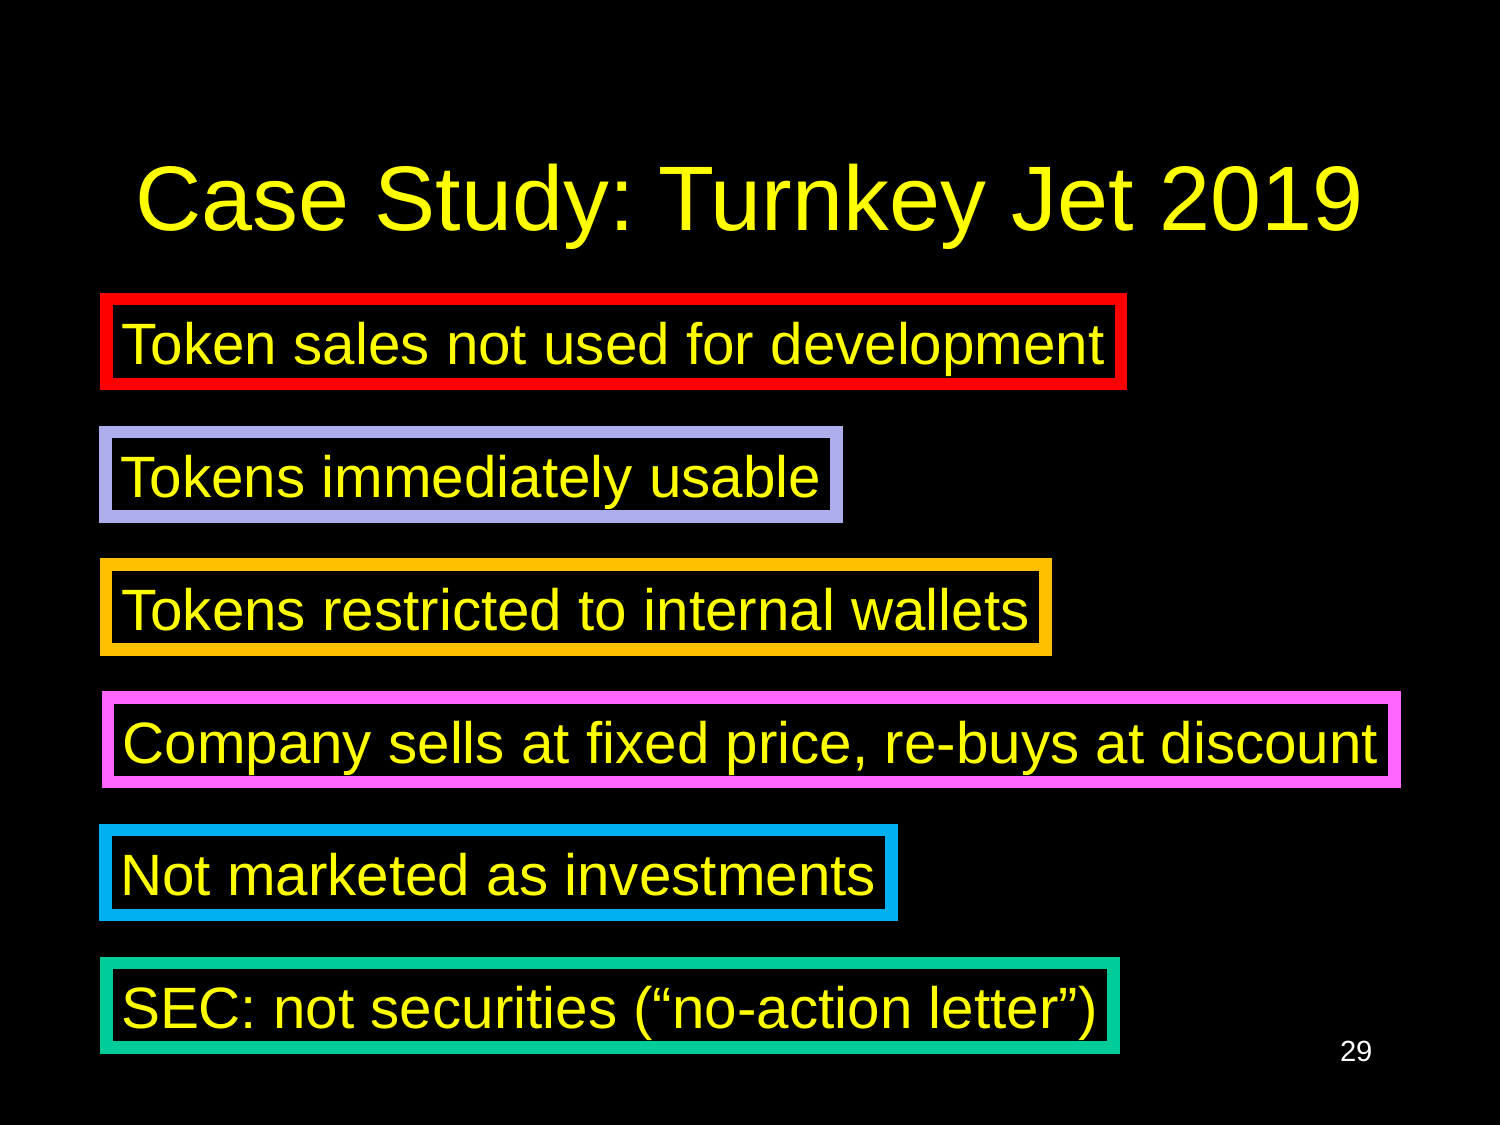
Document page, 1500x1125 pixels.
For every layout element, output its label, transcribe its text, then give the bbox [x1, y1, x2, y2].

slide_number 29 [1074, 1024, 1388, 1101]
text_box Company sells at fixed price, re-buys at discount [107, 697, 1395, 783]
title Case Study: Turnkey Jet 2019 [112, 99, 1388, 288]
text_box Not marketed as investments [105, 830, 892, 915]
text_box SEC: not securities (“no-action letter”) [106, 962, 1114, 1048]
text_box Tokens immediately usable [105, 431, 837, 517]
text_box Token sales not used for development [106, 299, 1121, 384]
text_box Tokens restricted to internal wallets [106, 564, 1046, 650]
